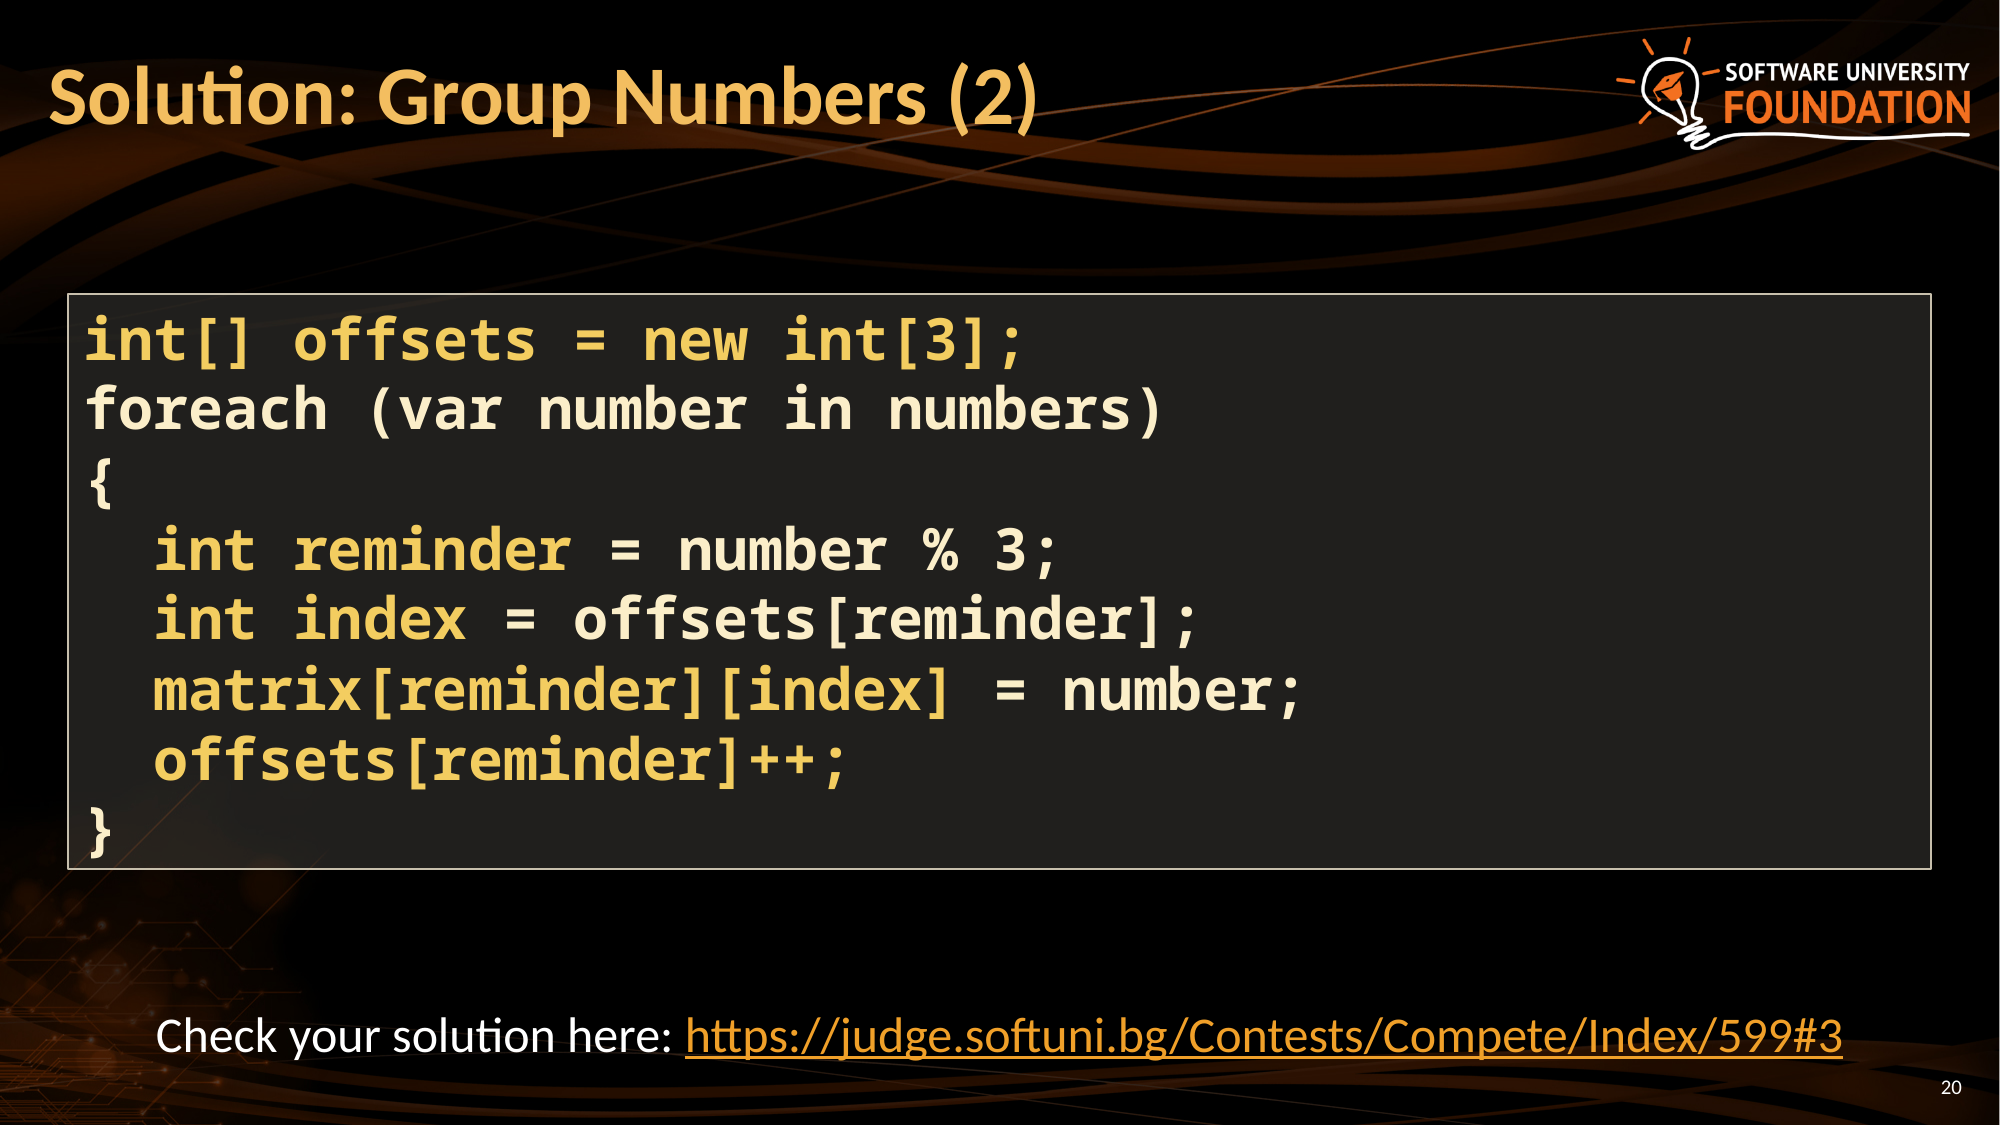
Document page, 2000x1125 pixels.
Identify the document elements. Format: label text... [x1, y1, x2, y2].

title Solution: Group Numbers (2) [30, 6, 1602, 189]
picture [0, 0, 2000, 1125]
text_box Check your solution here: https://judge.softuni.bg/Contests/Compete/Index/599#3 [78, 994, 1922, 1070]
slide_number 20 [1897, 1070, 1968, 1103]
text_box int[] offsets = new int[3]; foreach (var number in numbers) { int reminder = number % 3; int index = offsets[reminder]; matrix[reminder][index] = number; offsets[reminder]++; } [68, 294, 1931, 869]
